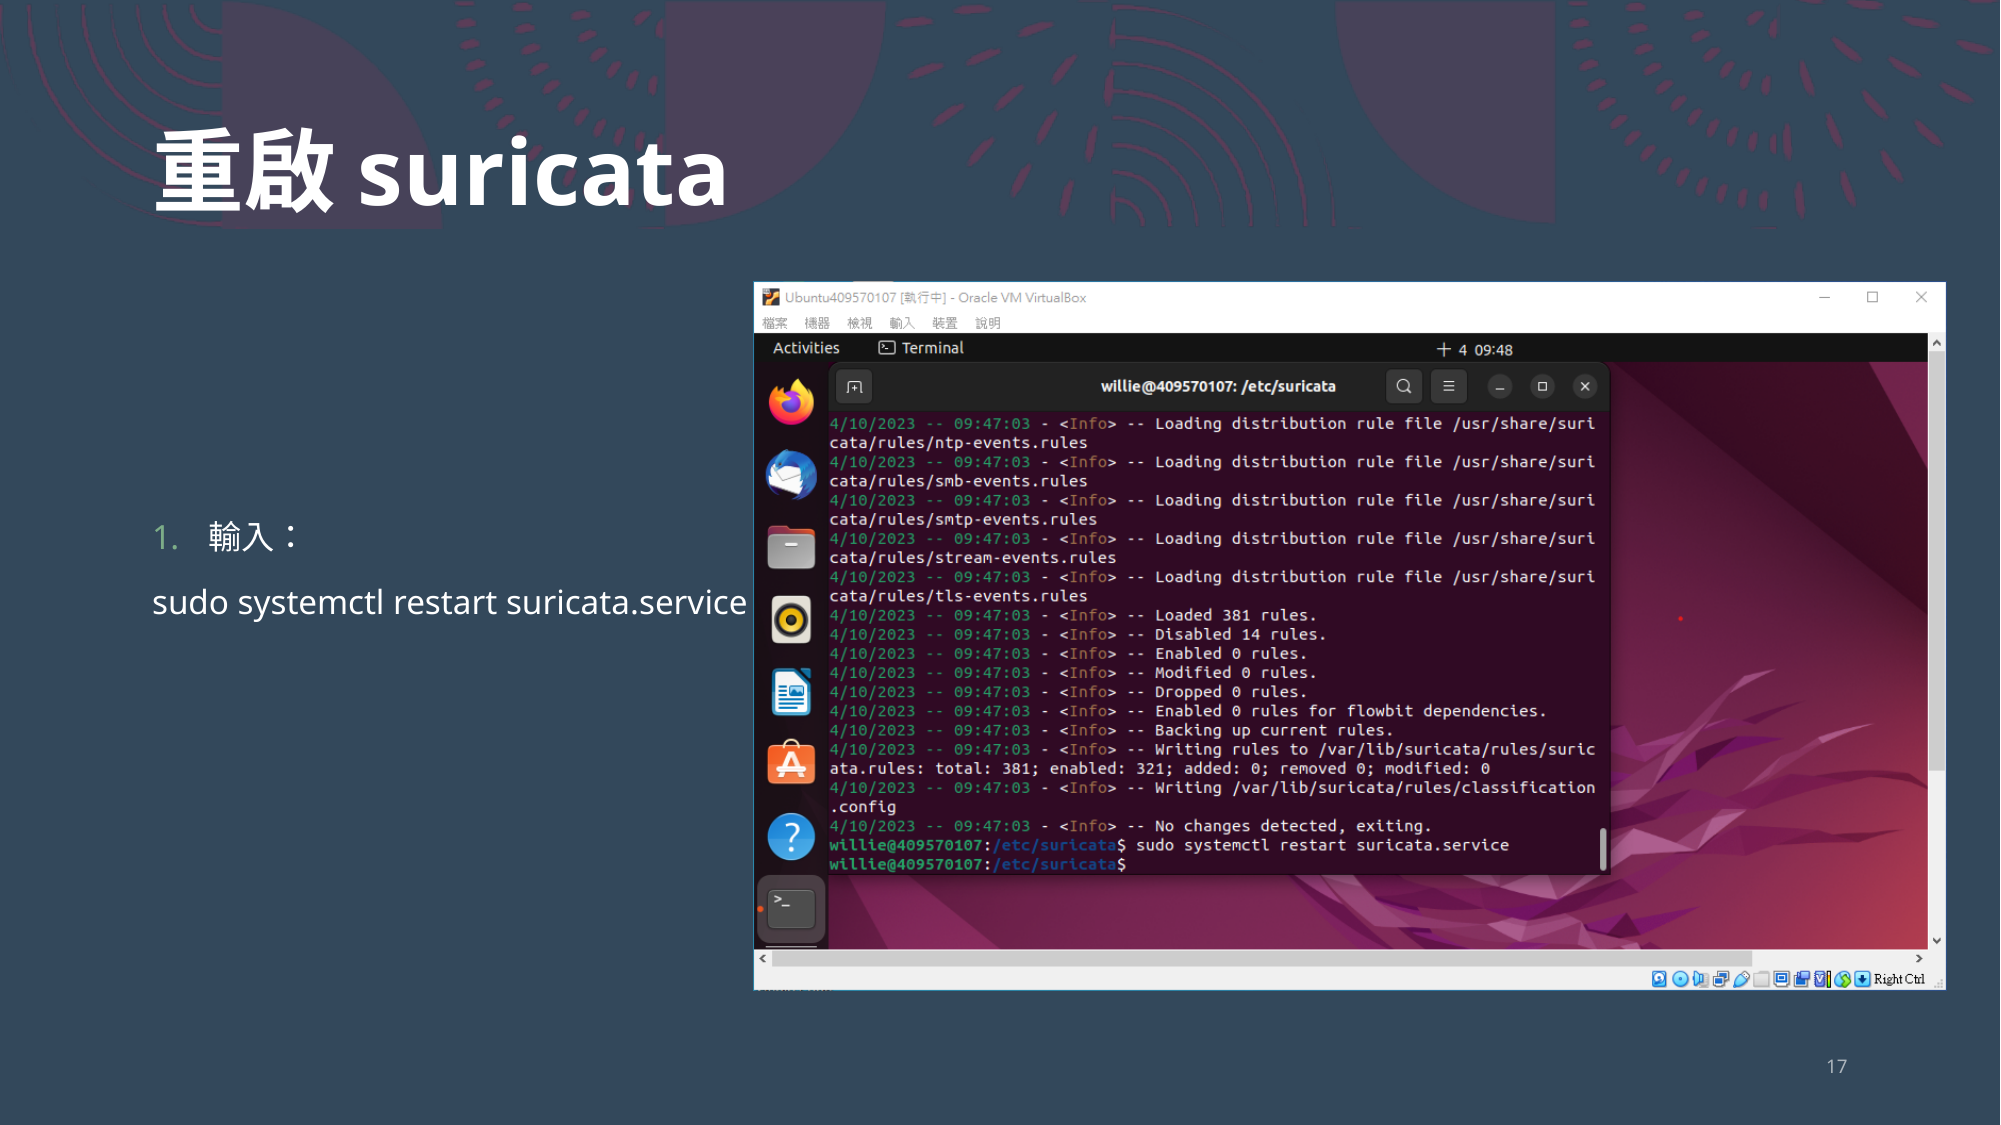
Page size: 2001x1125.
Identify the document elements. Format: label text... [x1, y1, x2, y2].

text_box 輸入： sudo systemctl restart suricata.service [137, 433, 980, 1125]
picture [753, 281, 1947, 991]
text_box 重啟suricata [137, 59, 938, 278]
slide_number 17 [1412, 1037, 1863, 1098]
